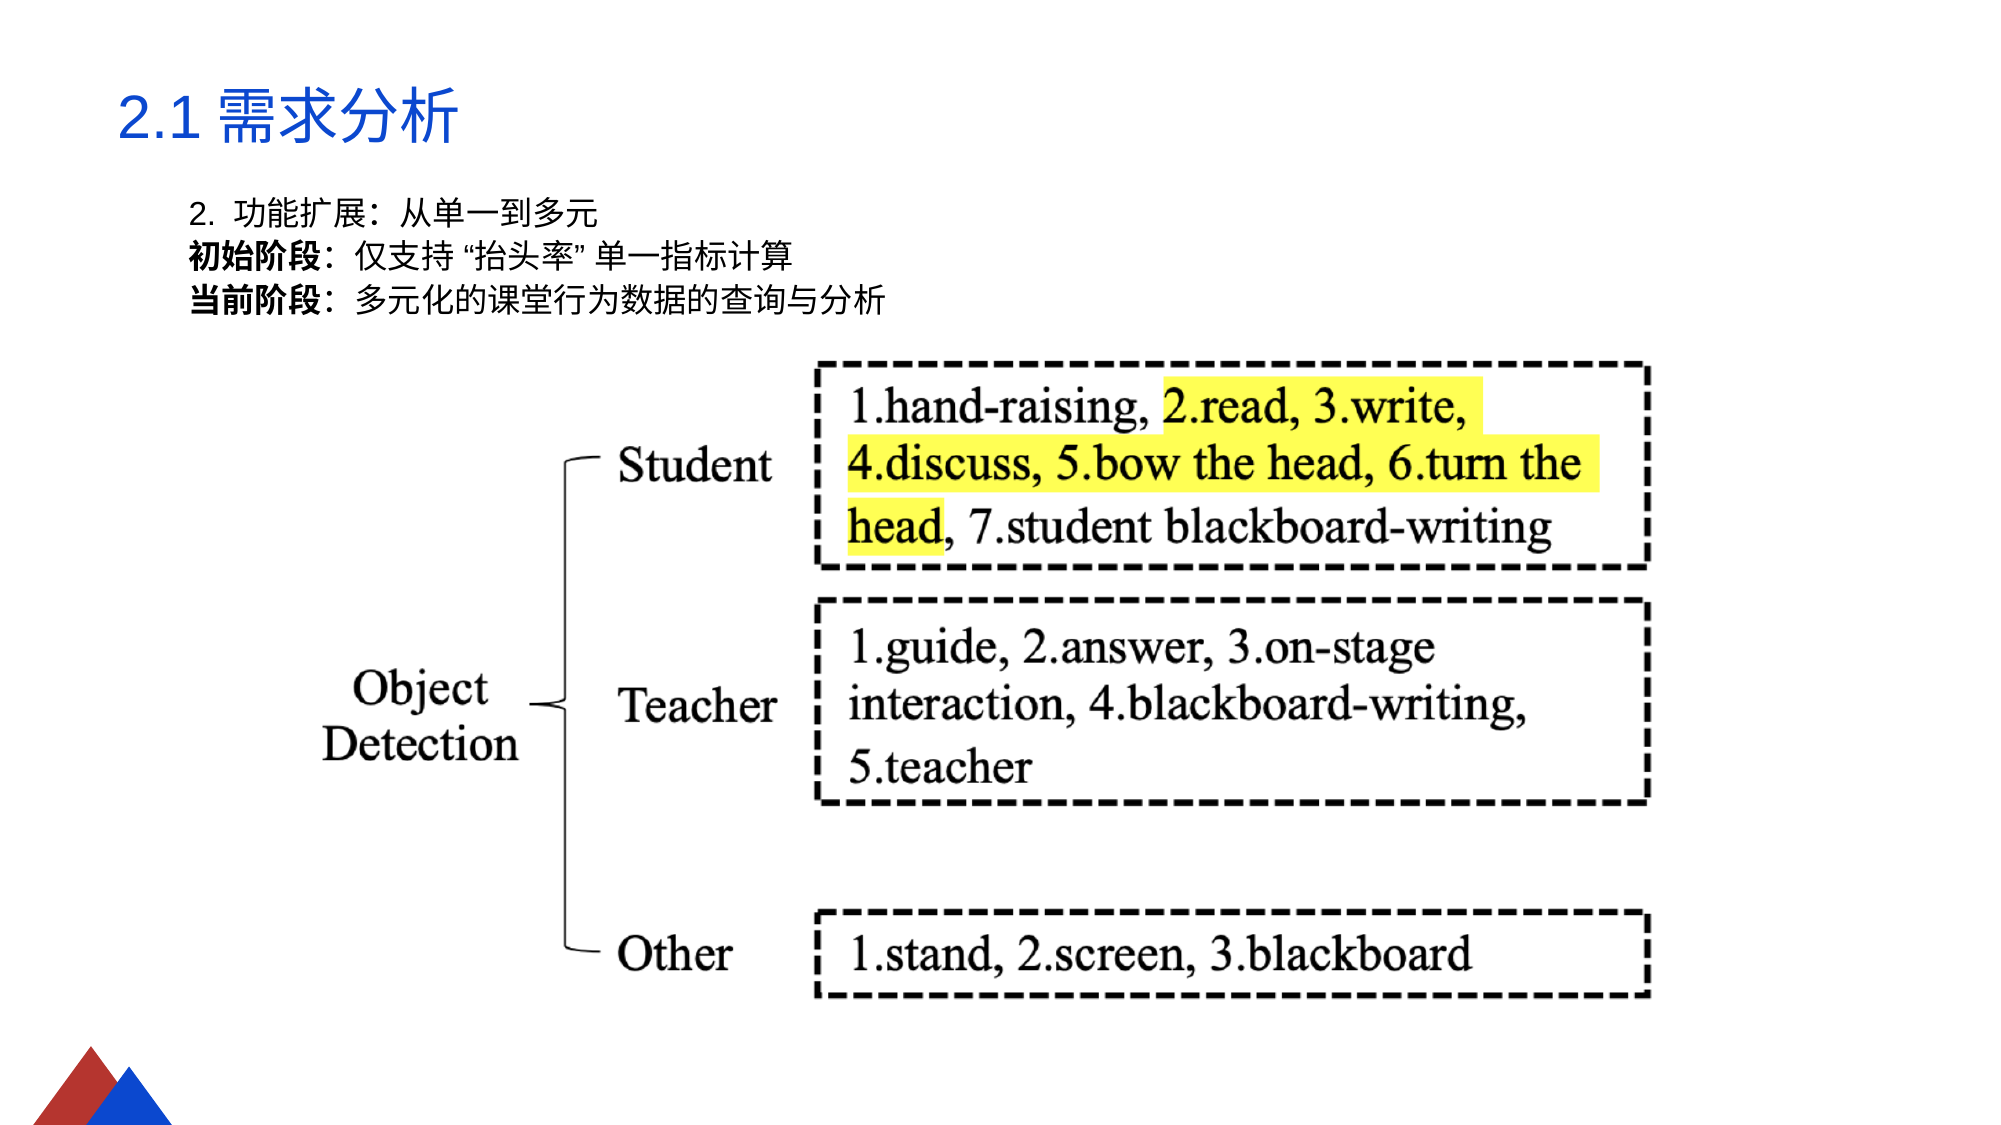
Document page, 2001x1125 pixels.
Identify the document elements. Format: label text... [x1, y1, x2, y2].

picture [280, 349, 1700, 1019]
text_box 2. 功能扩展：从单一到多元 初始阶段：仅支持 “抬头率” 单一指标计算 当前阶段：多元化的课堂行为数据的查询与分析 [173, 186, 1008, 407]
text_box 2.1需求分析 [102, 69, 484, 166]
